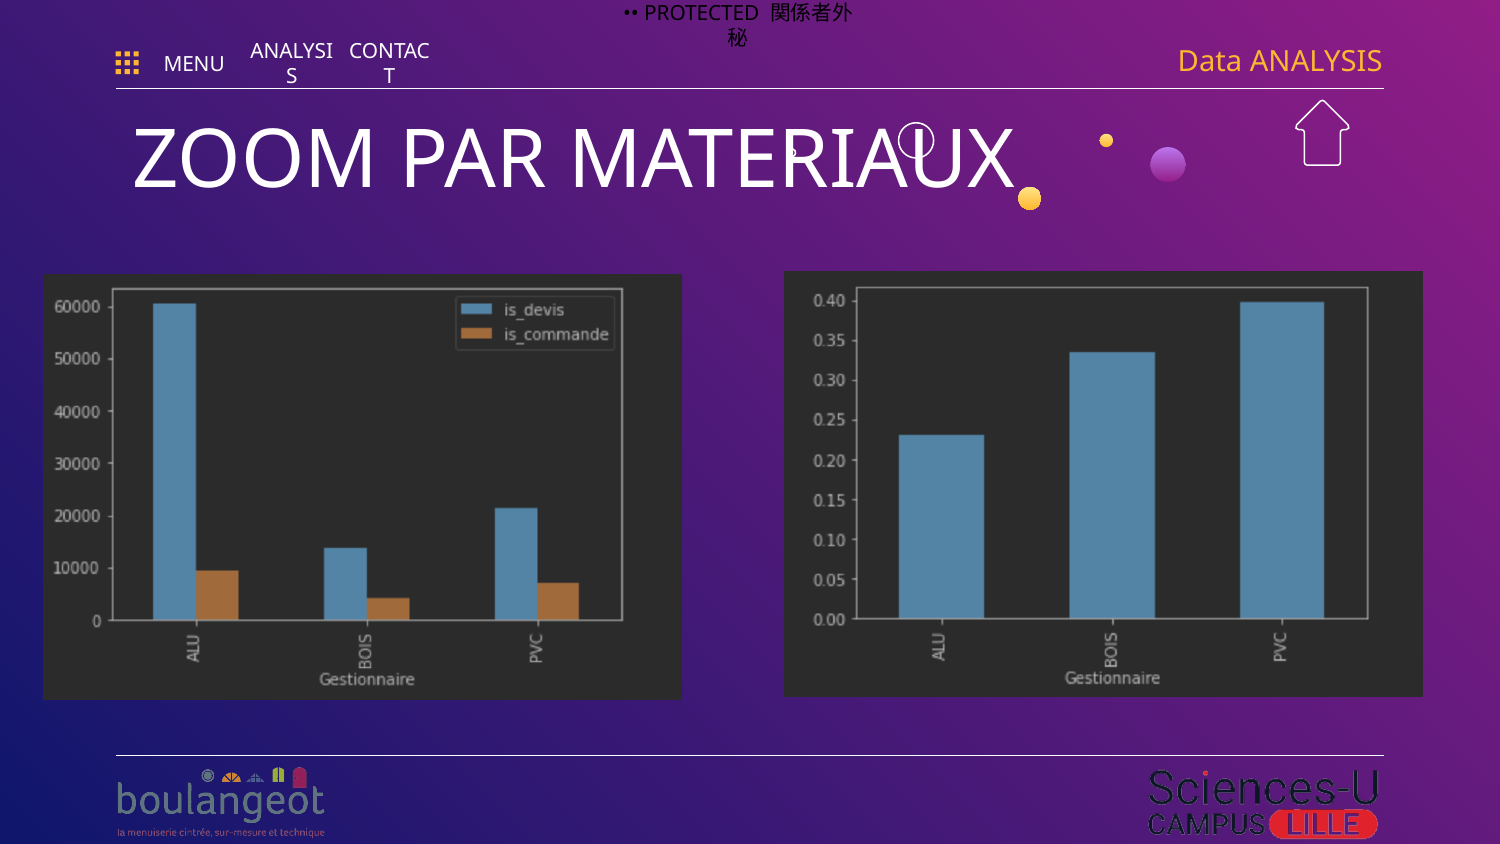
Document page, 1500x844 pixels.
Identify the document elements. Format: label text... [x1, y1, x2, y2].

picture [100, 711, 342, 844]
text_box CONTACT [346, 45, 433, 81]
text_box [1018, 186, 1042, 210]
picture [43, 274, 682, 700]
text_box MENU [151, 45, 237, 81]
picture [784, 271, 1423, 697]
title ZOOM PAR MATERIAUX [117, 90, 1383, 191]
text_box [115, 50, 139, 75]
text_box ANALYSIS [248, 45, 335, 81]
text_box [109, 45, 145, 81]
text_box [1099, 133, 1113, 148]
picture [1136, 751, 1412, 844]
text_box Data ANALYSIS [1158, 34, 1383, 85]
text_box [1296, 100, 1349, 166]
text_box [1150, 147, 1186, 183]
